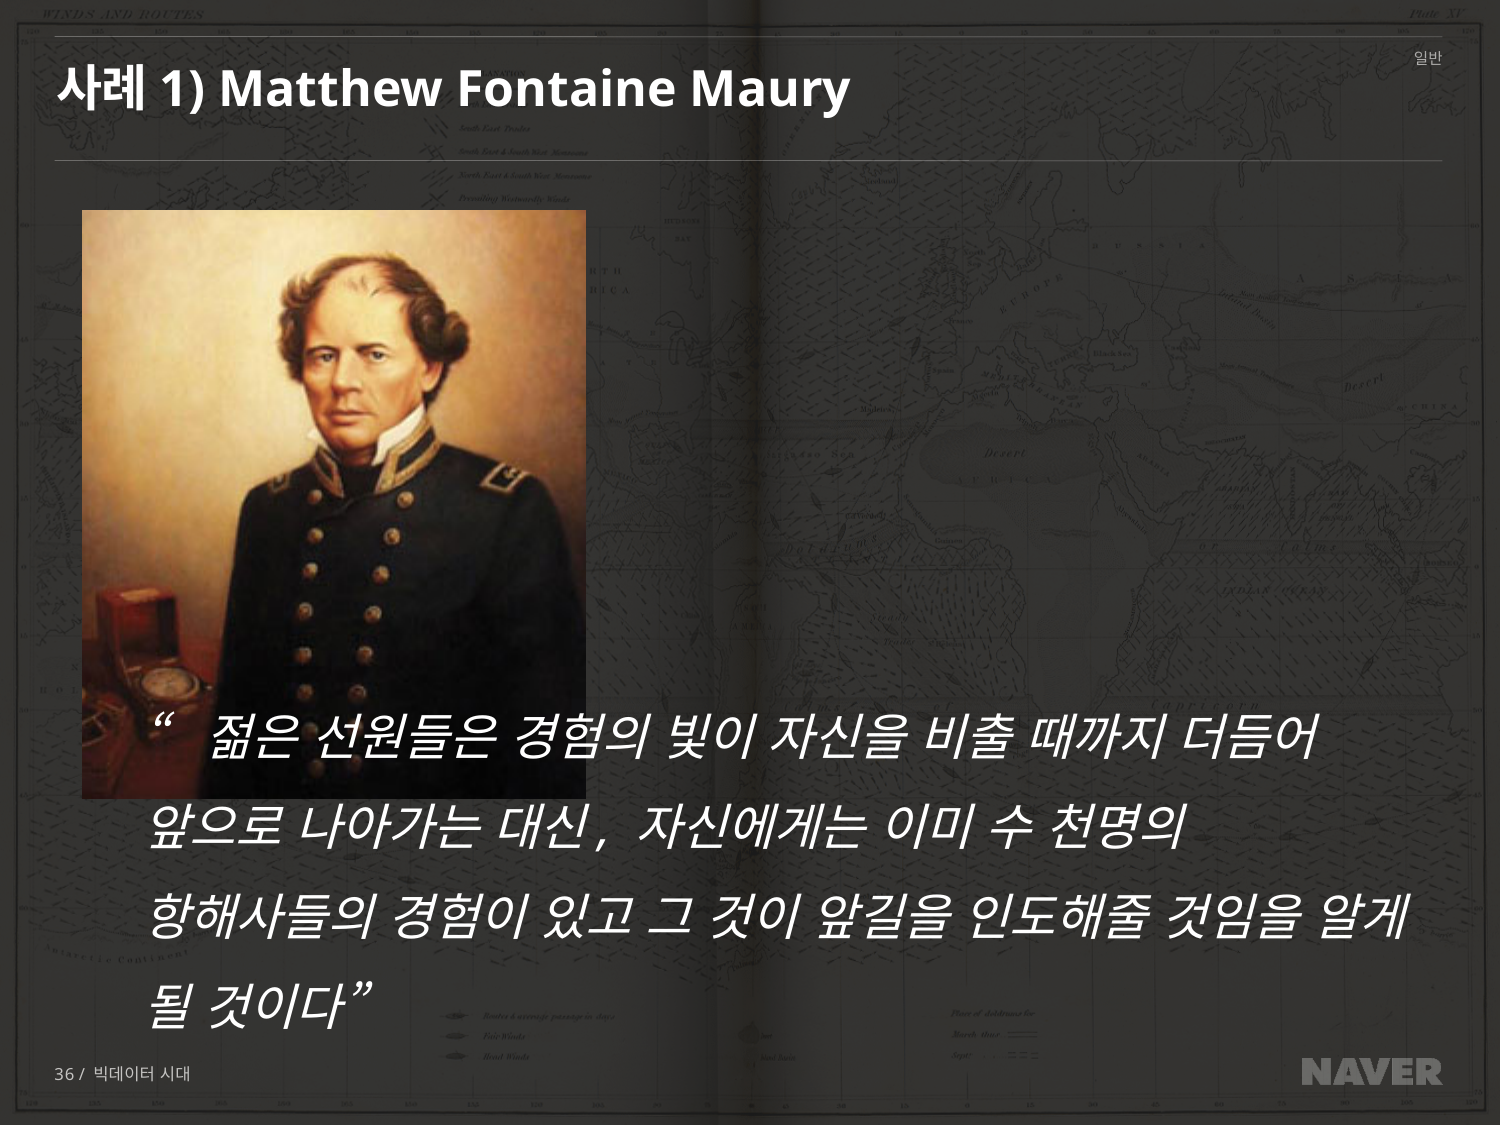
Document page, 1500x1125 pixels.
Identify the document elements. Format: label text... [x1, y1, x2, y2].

text_box [0, 0, 1500, 1125]
picture [81, 210, 587, 800]
text_box “젊은 선원들은 경험의 빛이 자신을 비출 때까지 더듬어 앞으로 나아가는 대신, 자신에게는 이미 수 천명의 항해사들의 경험이 있고 그 것이 앞길을 인도해줄 것임을 알게 될 것이다” [128, 667, 1429, 923]
title 사례1) Matthew Fontaine Maury [41, 49, 1459, 186]
